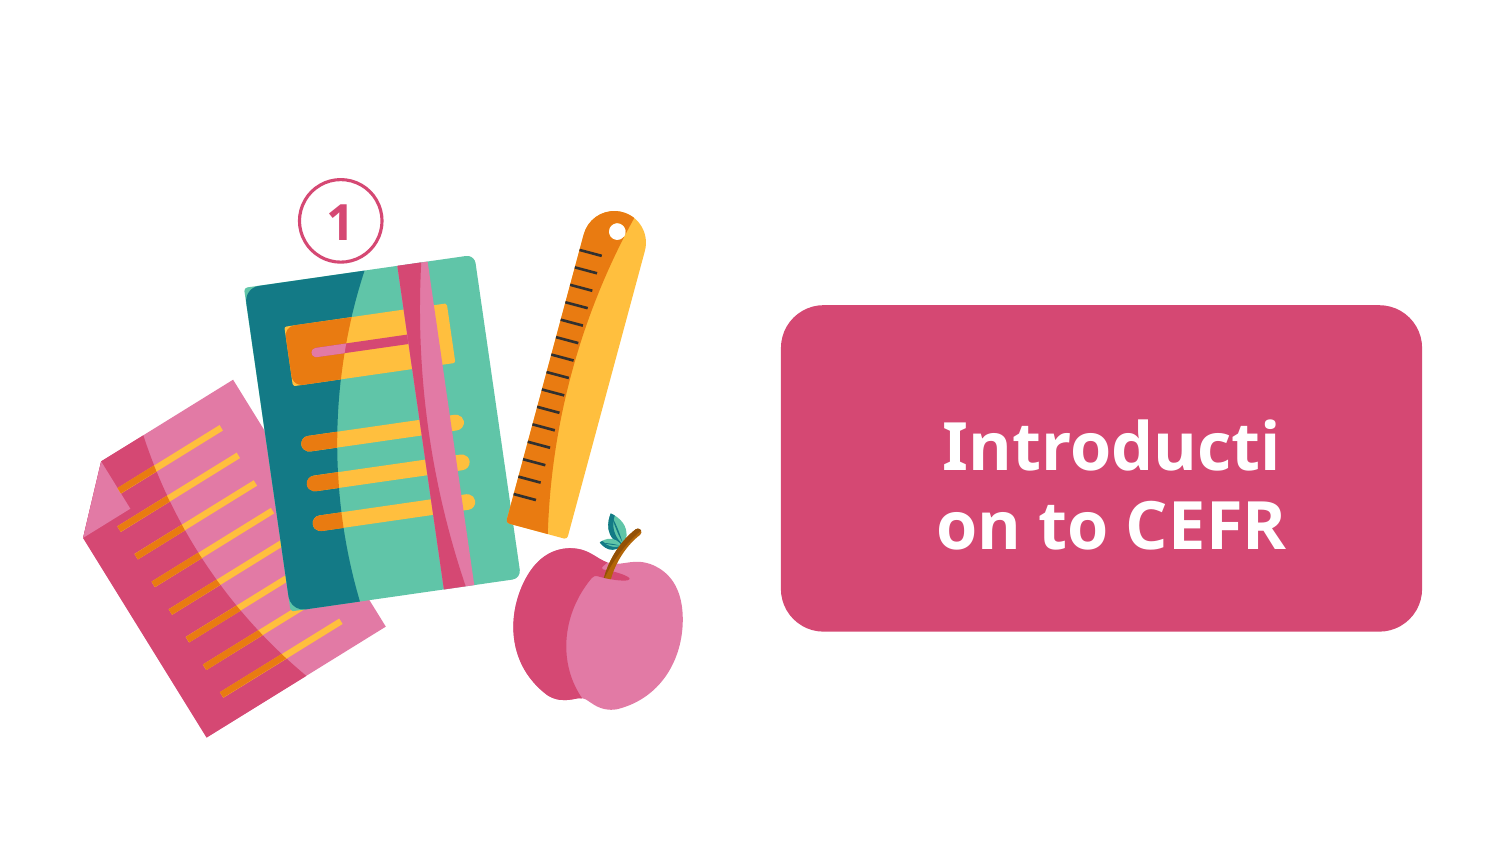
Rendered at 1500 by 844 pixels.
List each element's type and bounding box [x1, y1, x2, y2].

text_box [909, 387, 1314, 610]
text_box [64, 179, 697, 715]
text_box [780, 305, 1423, 632]
